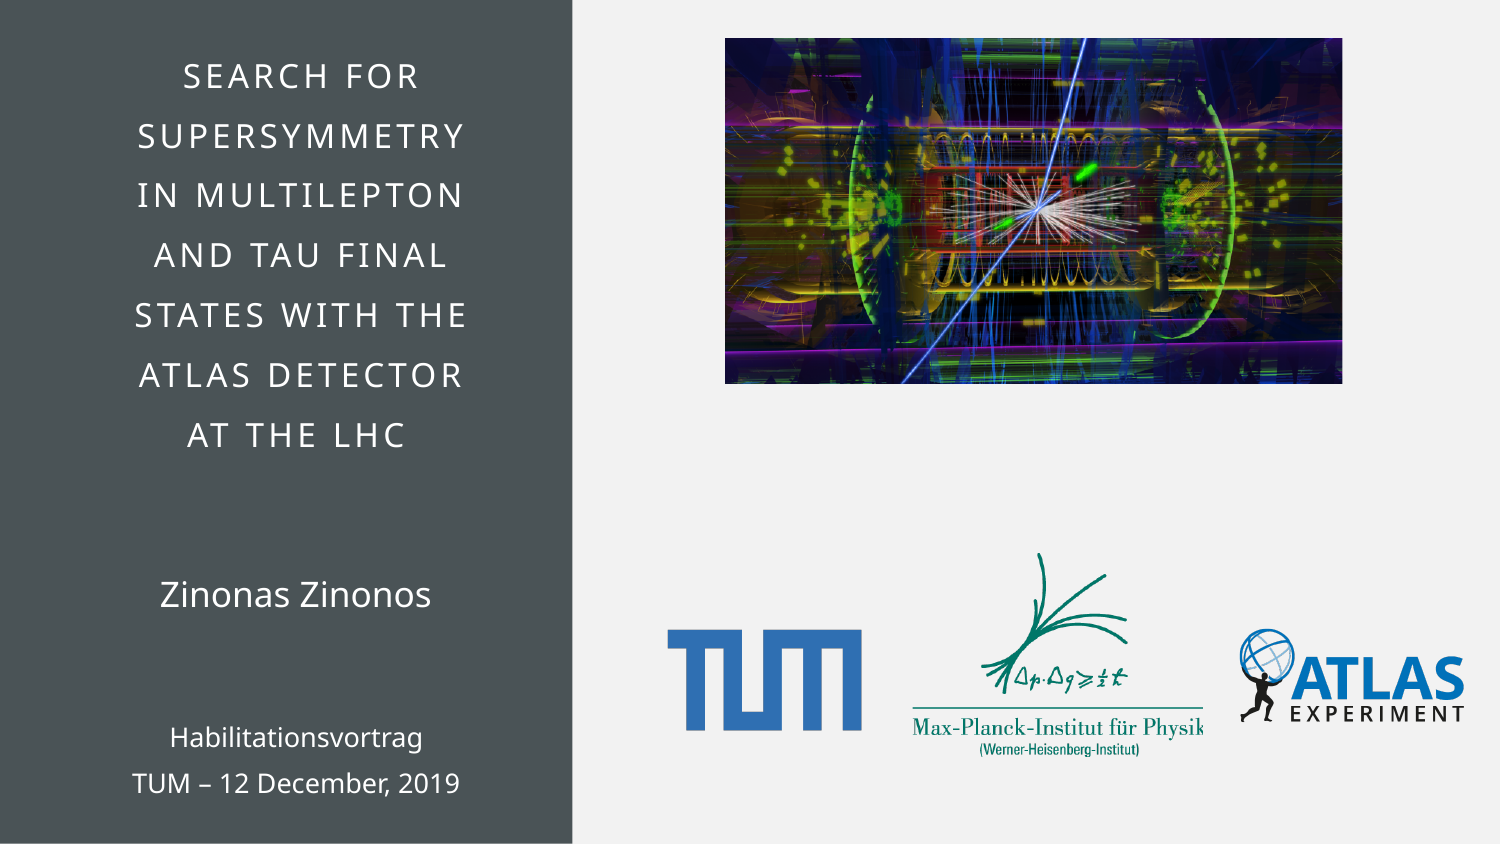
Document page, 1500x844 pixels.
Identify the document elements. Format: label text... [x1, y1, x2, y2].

picture [1228, 624, 1475, 727]
list Zinonas Zinonos Habilitationsvortrag TUM – 12 December, 2019 [86, 509, 507, 811]
text_box [573, 0, 1500, 844]
title Search for supersymmetry in Multilepton and tau final states with the atlas detector at the LHC [47, 44, 528, 445]
text_box [0, 0, 573, 844]
picture [724, 38, 1343, 384]
picture [567, 529, 1203, 831]
